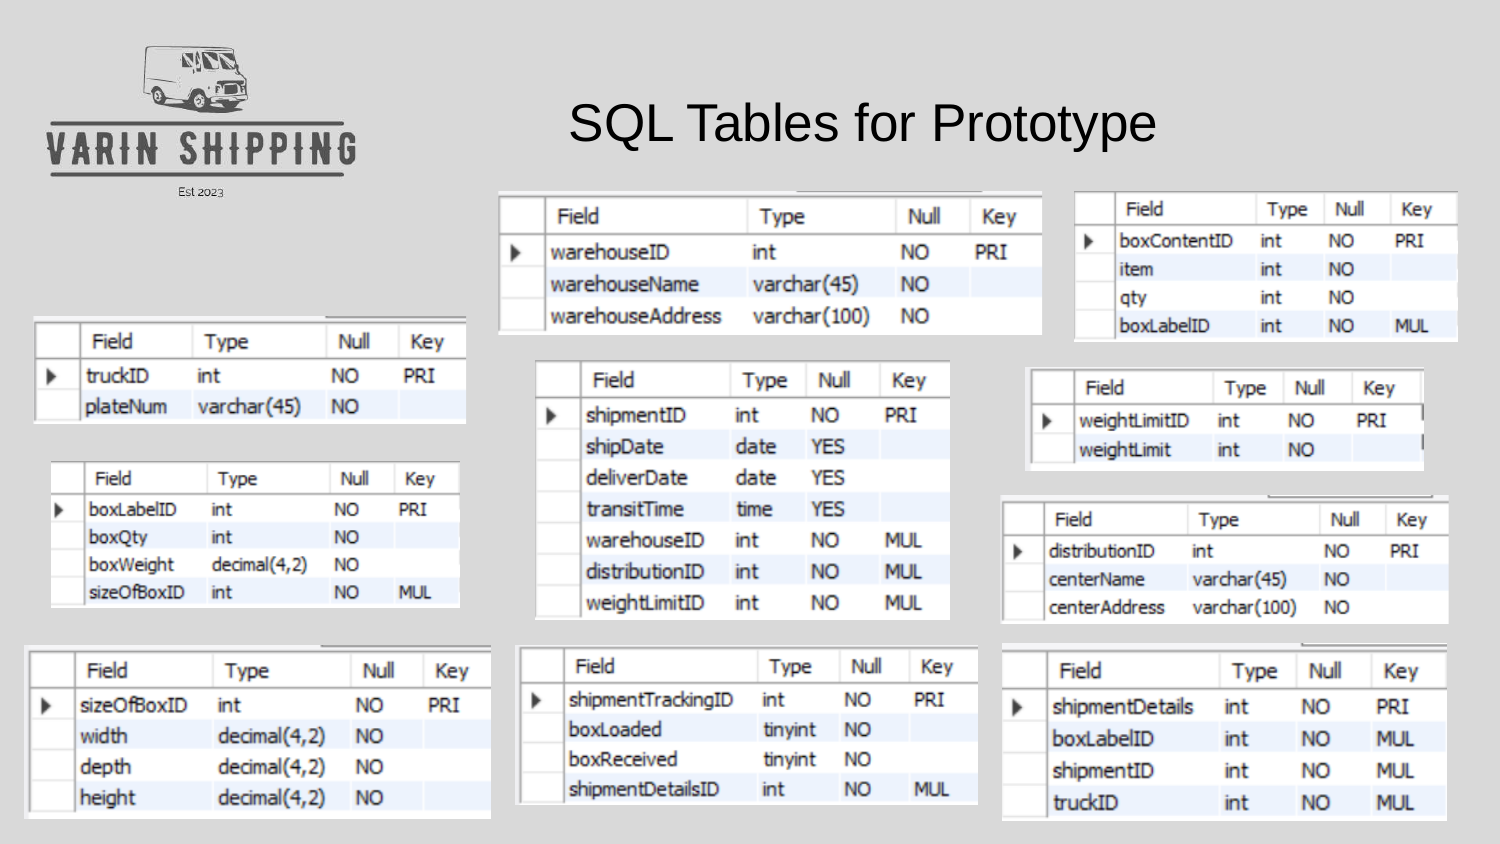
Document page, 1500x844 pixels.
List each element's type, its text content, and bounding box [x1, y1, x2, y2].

picture [534, 358, 950, 621]
picture [514, 644, 978, 805]
picture [1025, 366, 1424, 471]
picture [33, 315, 467, 425]
picture [498, 191, 1043, 335]
picture [999, 495, 1449, 624]
title SQL Tables for Prototype [51, 72, 1449, 167]
picture [50, 461, 460, 608]
picture [0, 0, 391, 235]
picture [24, 644, 491, 819]
picture [1074, 191, 1458, 343]
picture [1002, 643, 1447, 821]
